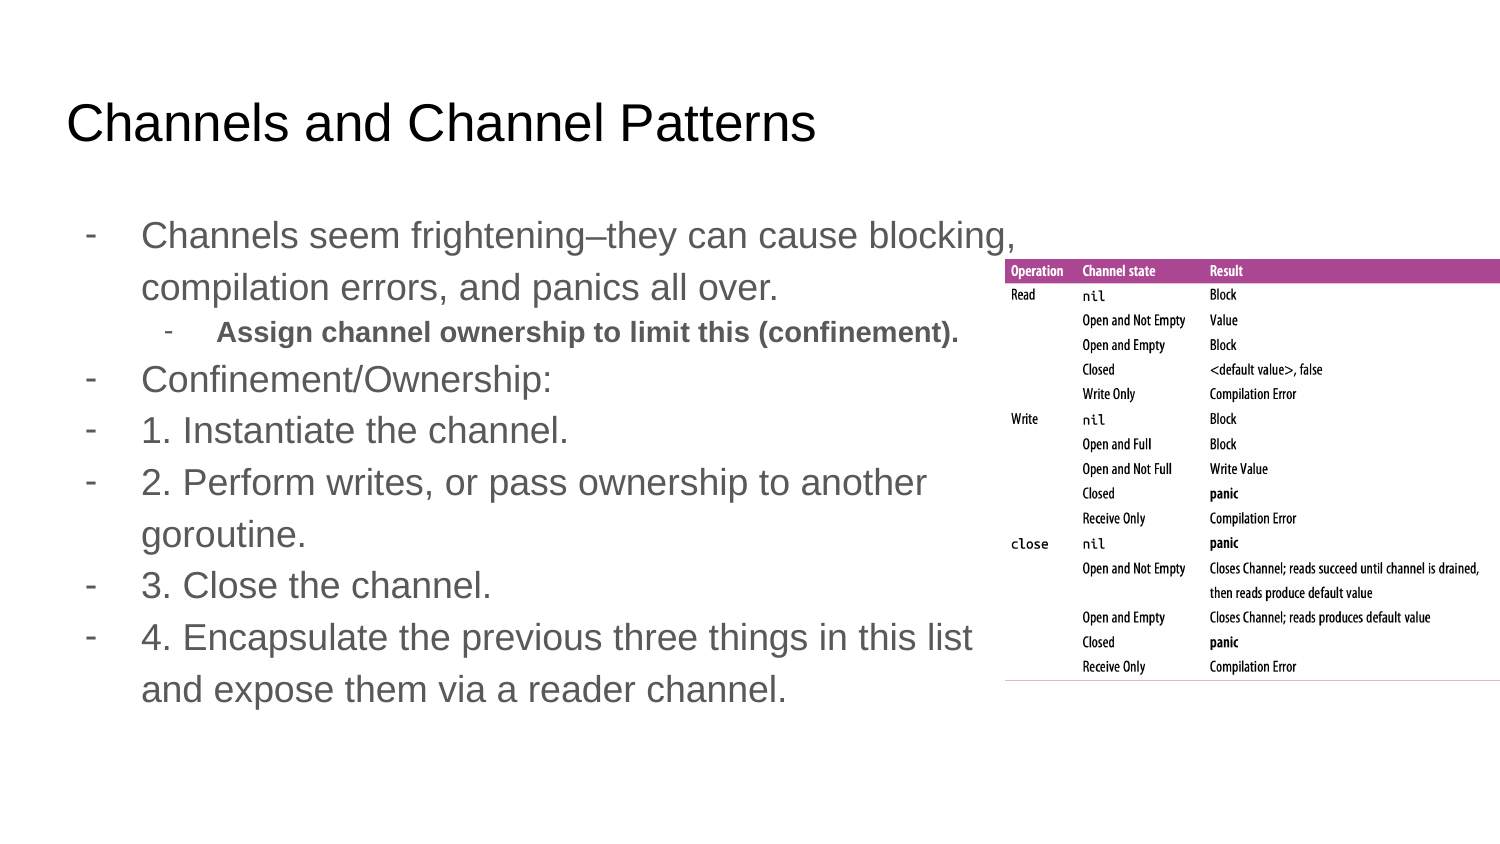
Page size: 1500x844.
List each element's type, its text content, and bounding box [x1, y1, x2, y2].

list Channels seem frightening–they can cause blocking, compilation errors, and panics all over. Assign channel ownership to limit this (confinement). Confinement/Ownership: 1. Instantiate the channel. 2. Perform writes, or pass ownership to another goroutine. 3. Close the channel. 4. Encapsulate the previous three things in this list and expose them via a reader channel. [51, 189, 1045, 750]
title Channels and Channel Patterns [51, 72, 1449, 167]
picture [1001, 253, 1500, 686]
